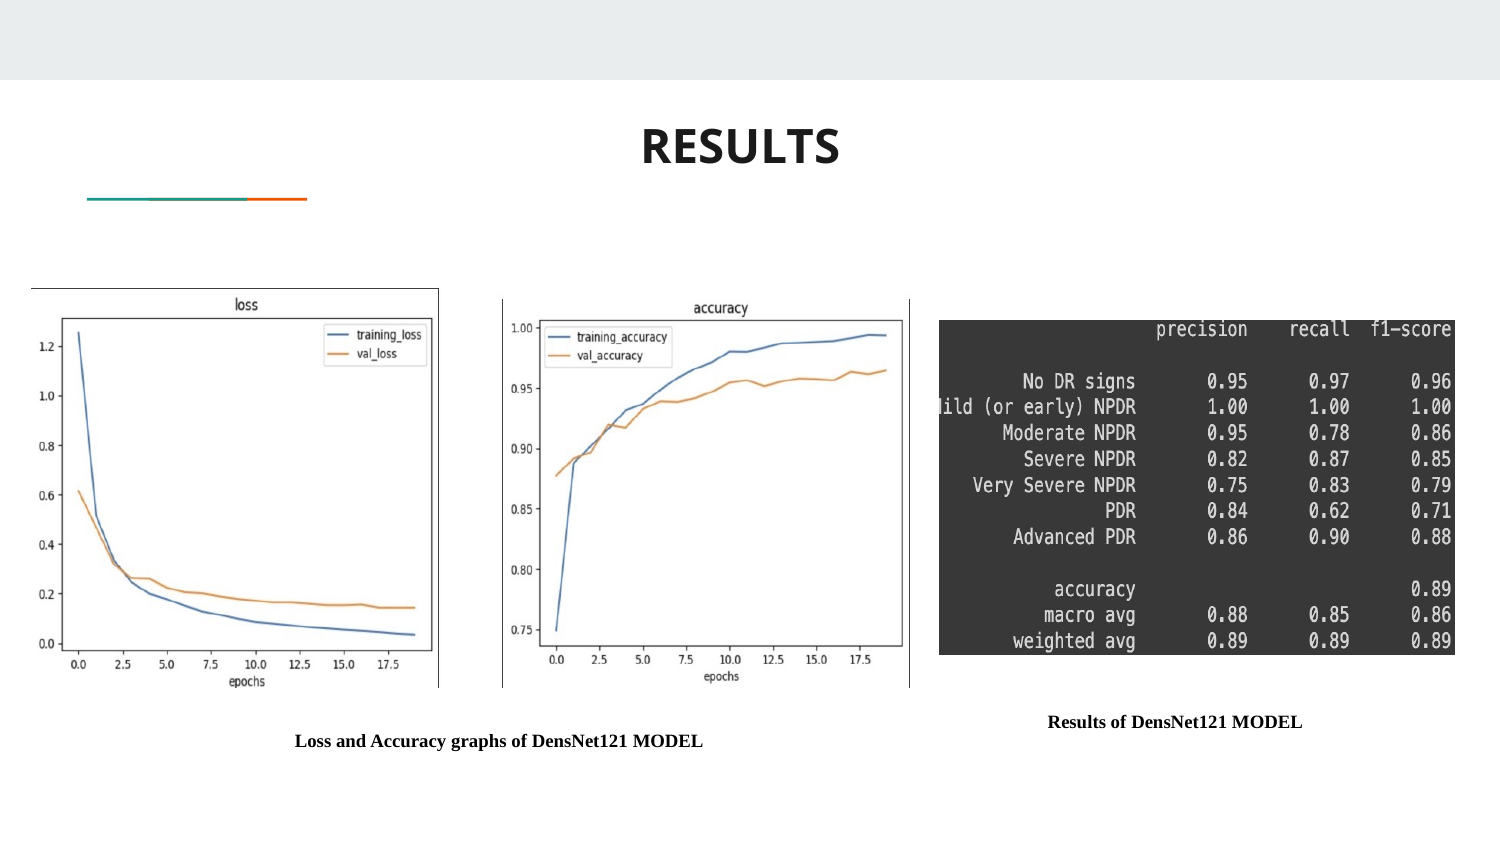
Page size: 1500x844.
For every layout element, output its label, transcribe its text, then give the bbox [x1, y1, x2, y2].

text_box Loss and Accuracy graphs of DensNet121 MODEL [279, 713, 733, 776]
picture [939, 320, 1455, 656]
text_box Results of DensNet121 MODEL [1032, 698, 1396, 744]
picture [24, 270, 918, 689]
title RESULTS [109, 101, 1372, 189]
